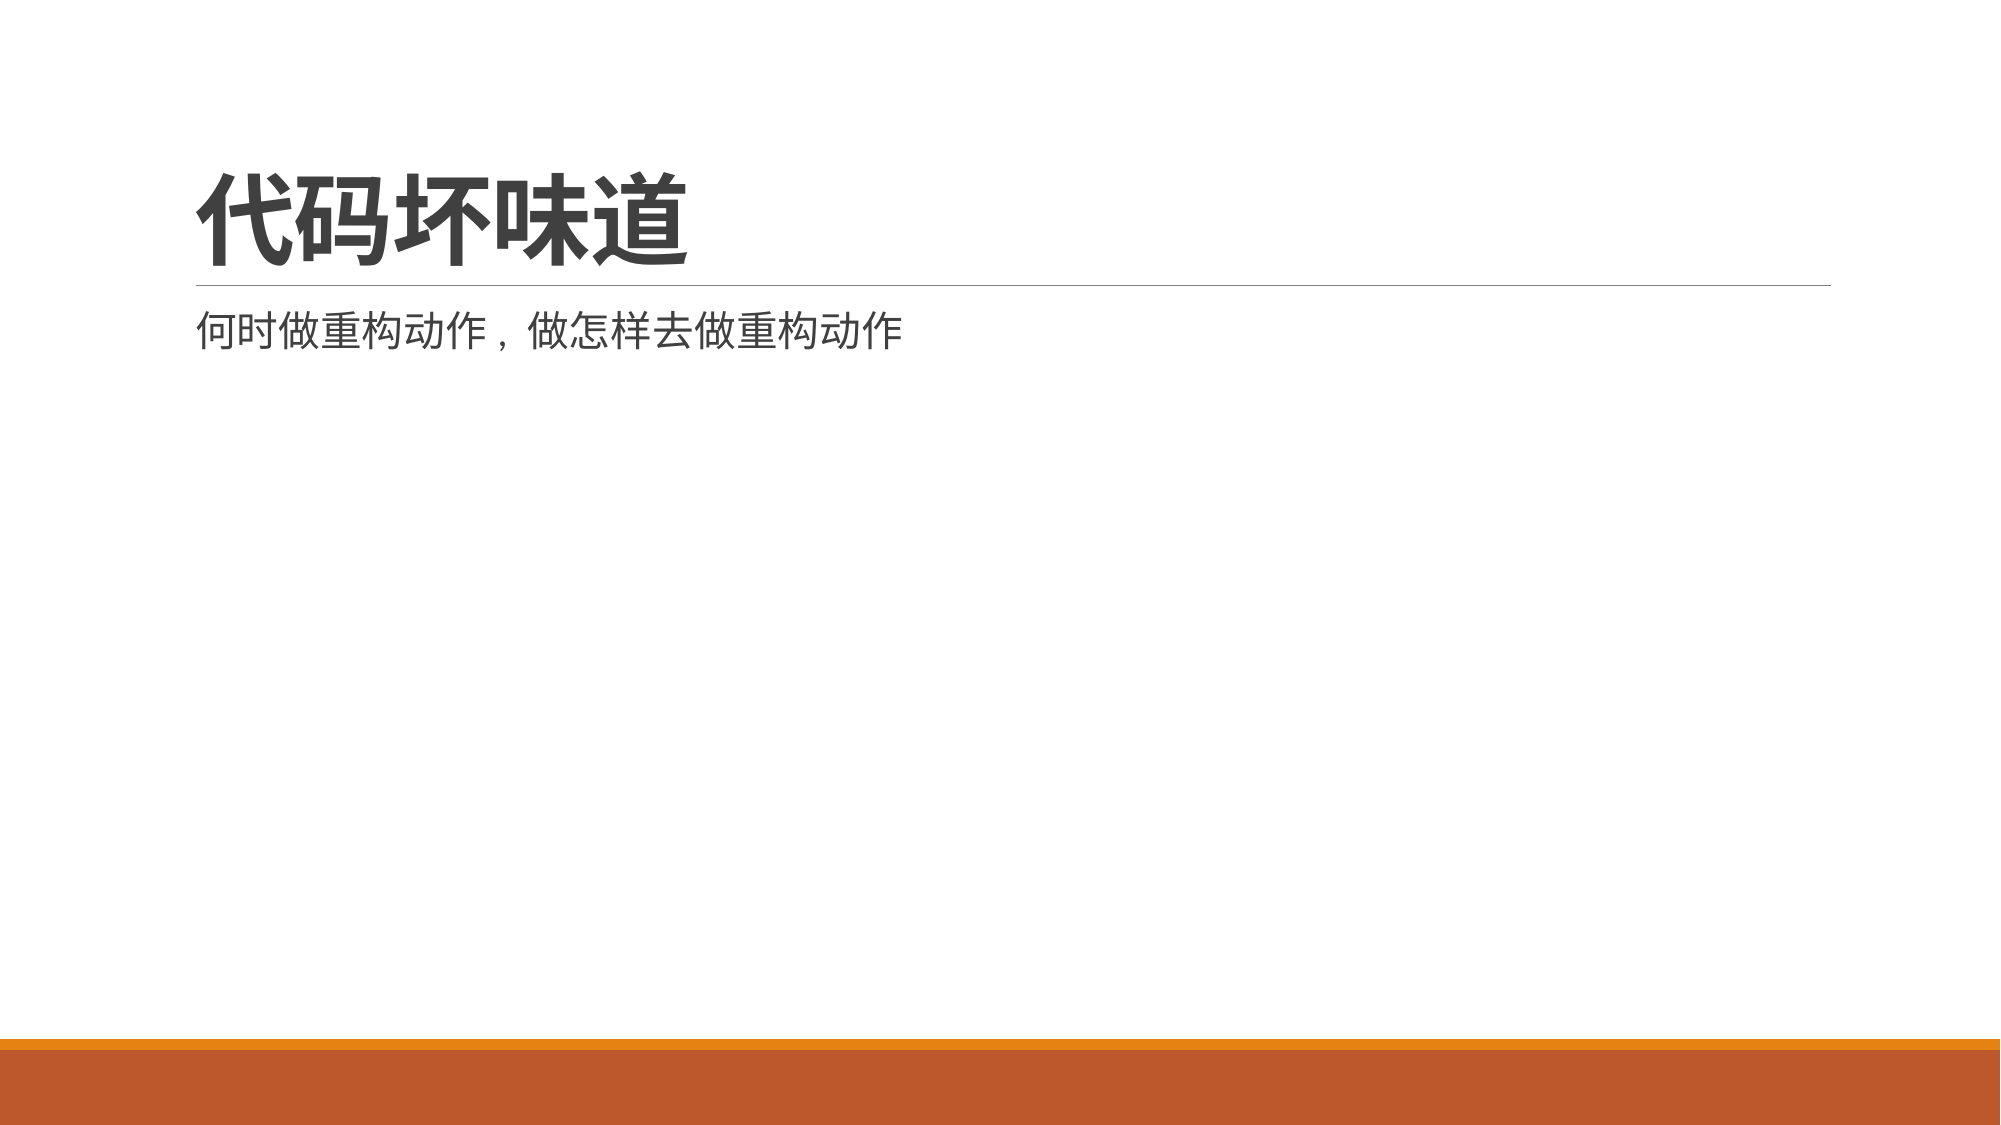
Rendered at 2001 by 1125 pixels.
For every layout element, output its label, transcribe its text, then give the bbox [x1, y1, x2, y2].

list 何时做重构动作, 做怎样去做重构动作 [180, 302, 1830, 963]
title 代码坏味道 [180, 47, 1830, 285]
